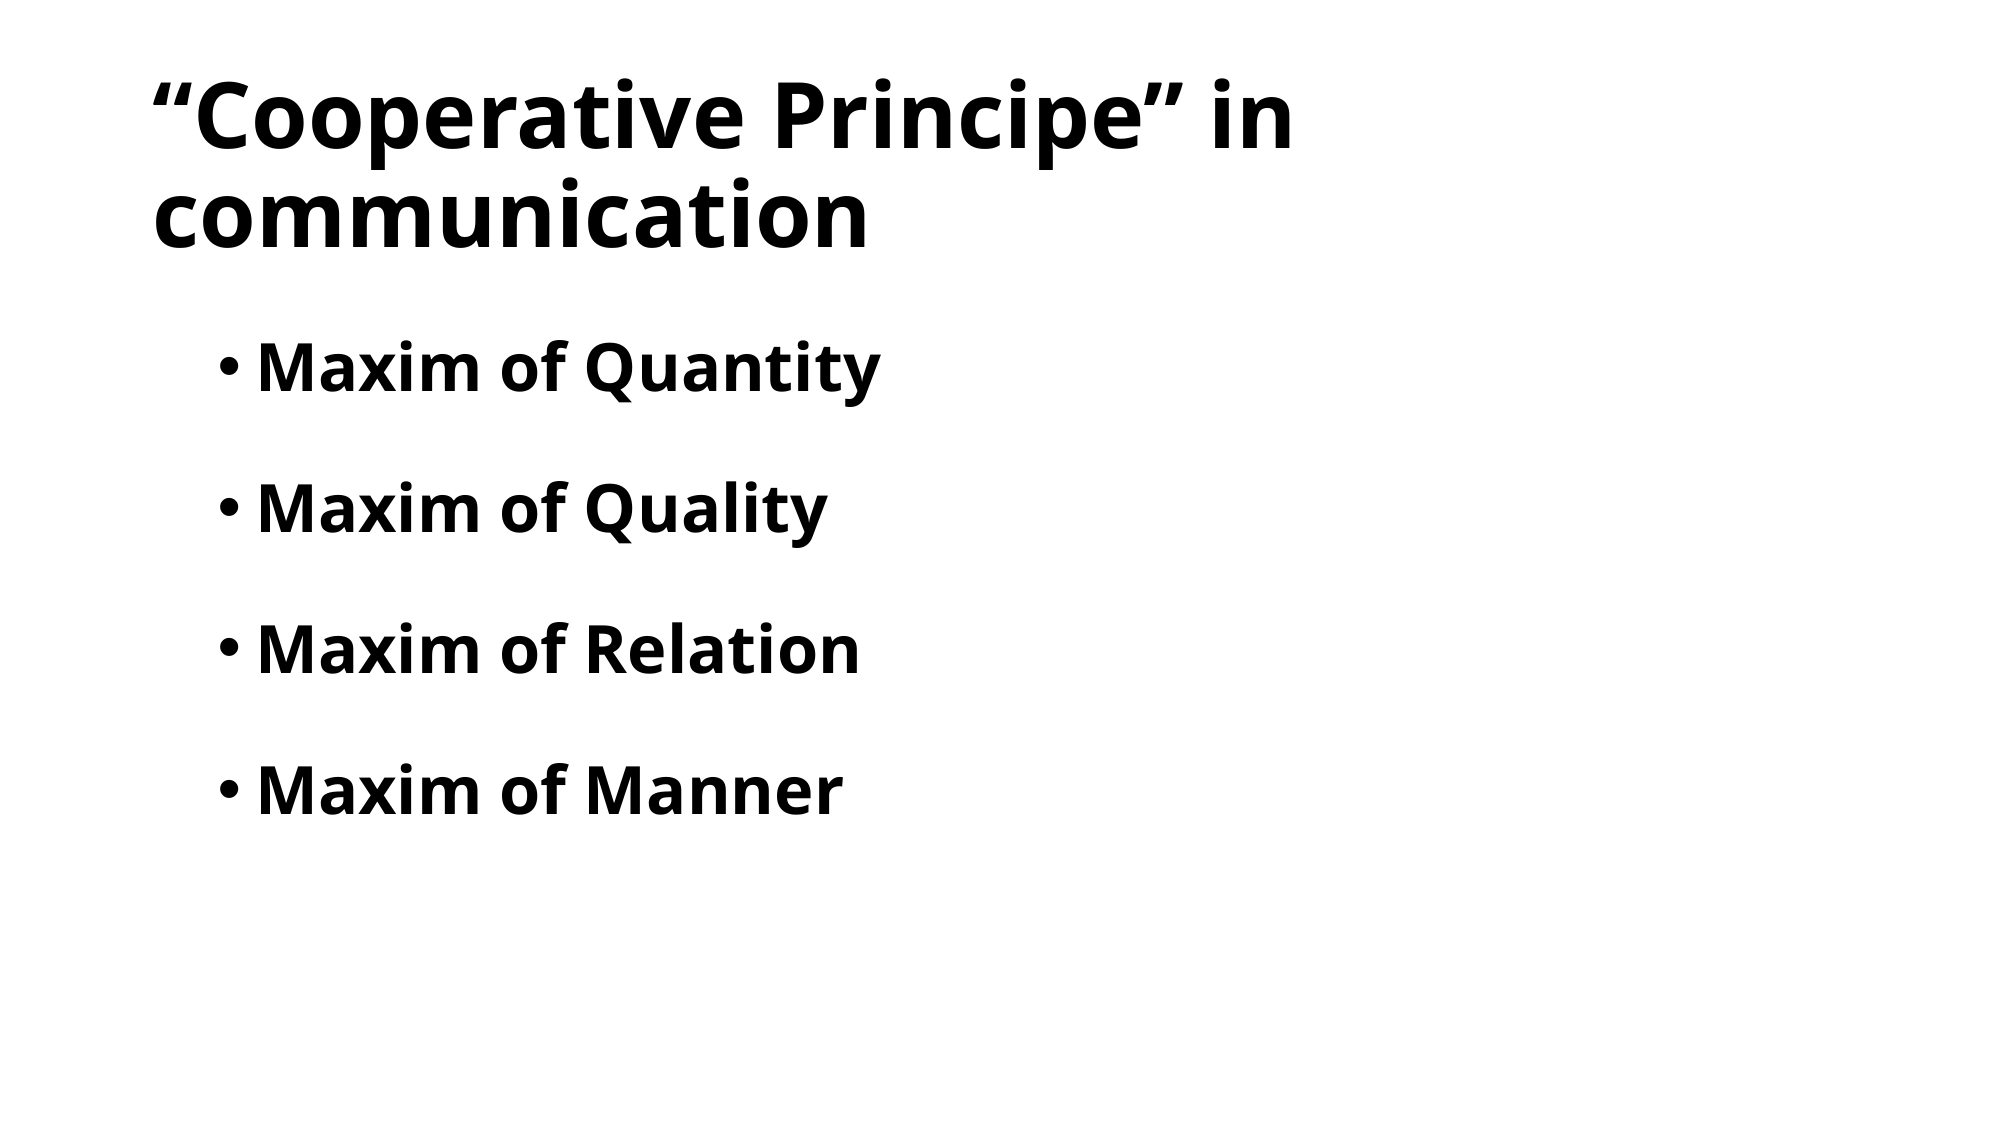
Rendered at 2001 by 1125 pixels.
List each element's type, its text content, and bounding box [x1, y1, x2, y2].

title “Cooperative Principe” in communication [137, 59, 1936, 278]
list Maxim of Quantity Maxim of Quality Maxim of Relation Maxim of Manner [202, 277, 1863, 1064]
